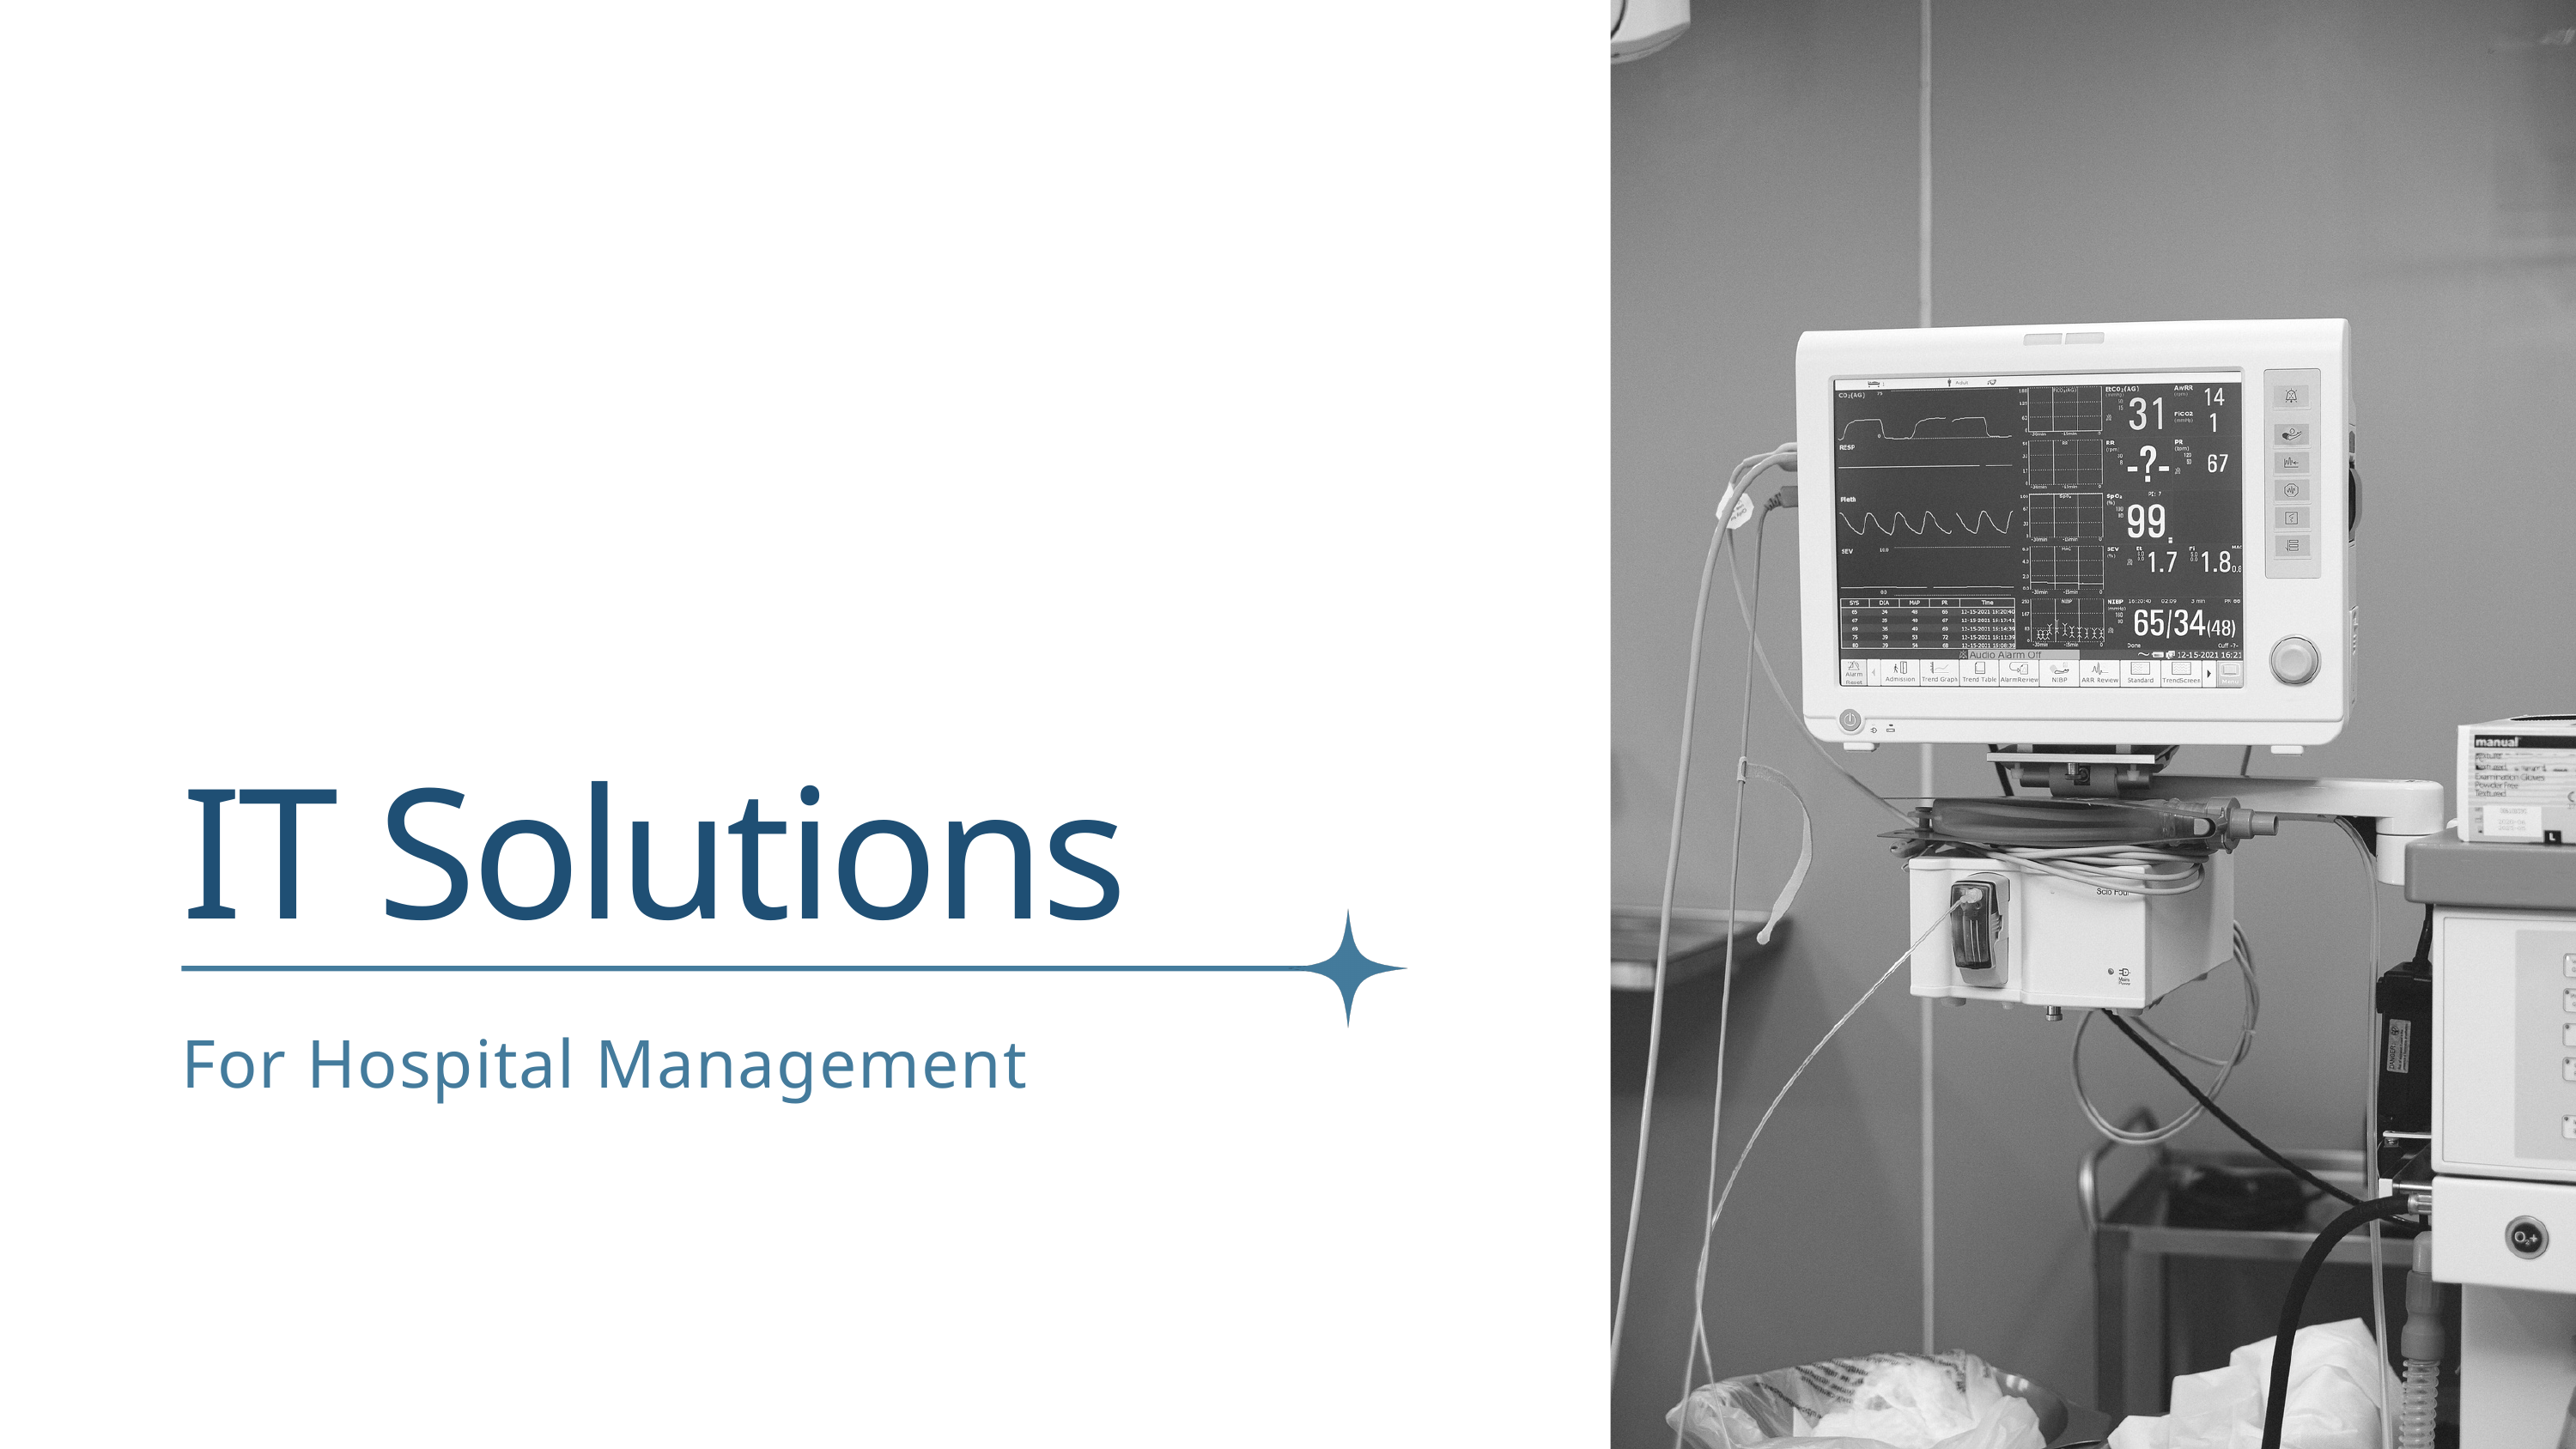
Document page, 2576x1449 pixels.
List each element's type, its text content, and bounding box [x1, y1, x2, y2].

text_box [1288, 908, 1408, 1028]
text_box For Hospital Management [181, 1008, 1234, 1101]
text_box [1610, 0, 2576, 1449]
text_box IT Solutions [181, 701, 1358, 955]
